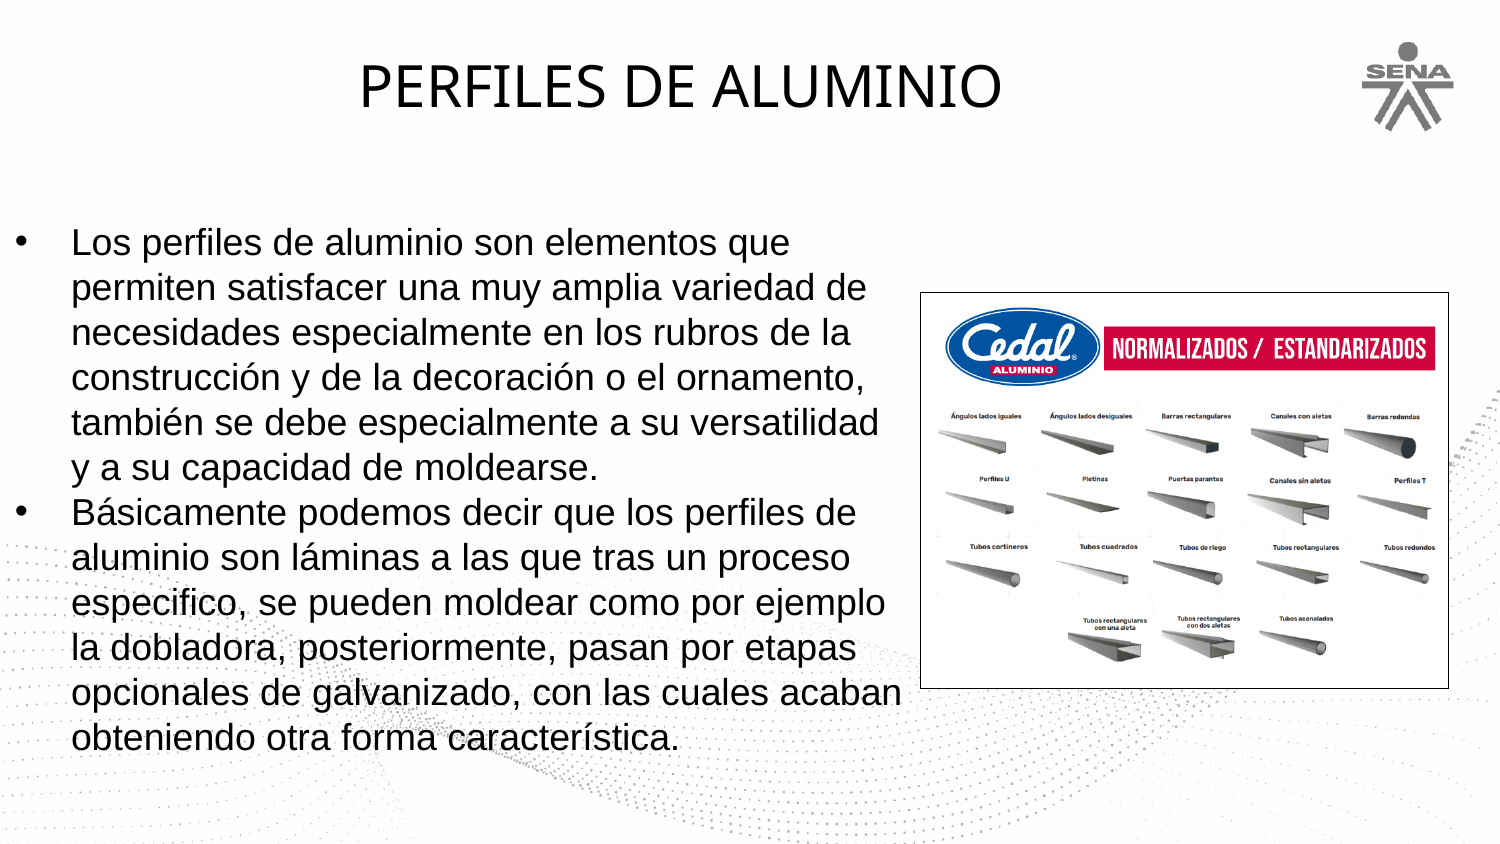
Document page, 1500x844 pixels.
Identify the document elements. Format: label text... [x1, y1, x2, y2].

text_box Los perfiles de aluminio son elementos que permiten satisfacer una muy amplia variedad de necesidades especialmente en los rubros de la construcción y de la decoración o el ornamento, también se debe especialmente a su versatilidad y a su capacidad de moldearse. Básicamente podemos decir que los perfiles de aluminio son láminas a las que tras un proceso especifico, se pueden moldear como por ejemplo la dobladora, posteriormente, pasan por etapas opcionales de galvanizado, con las cuales acaban obteniendo otra forma característica. [0, 210, 921, 766]
text_box PERFILES DE ALUMINIO [85, 41, 1278, 127]
picture [920, 292, 1449, 690]
